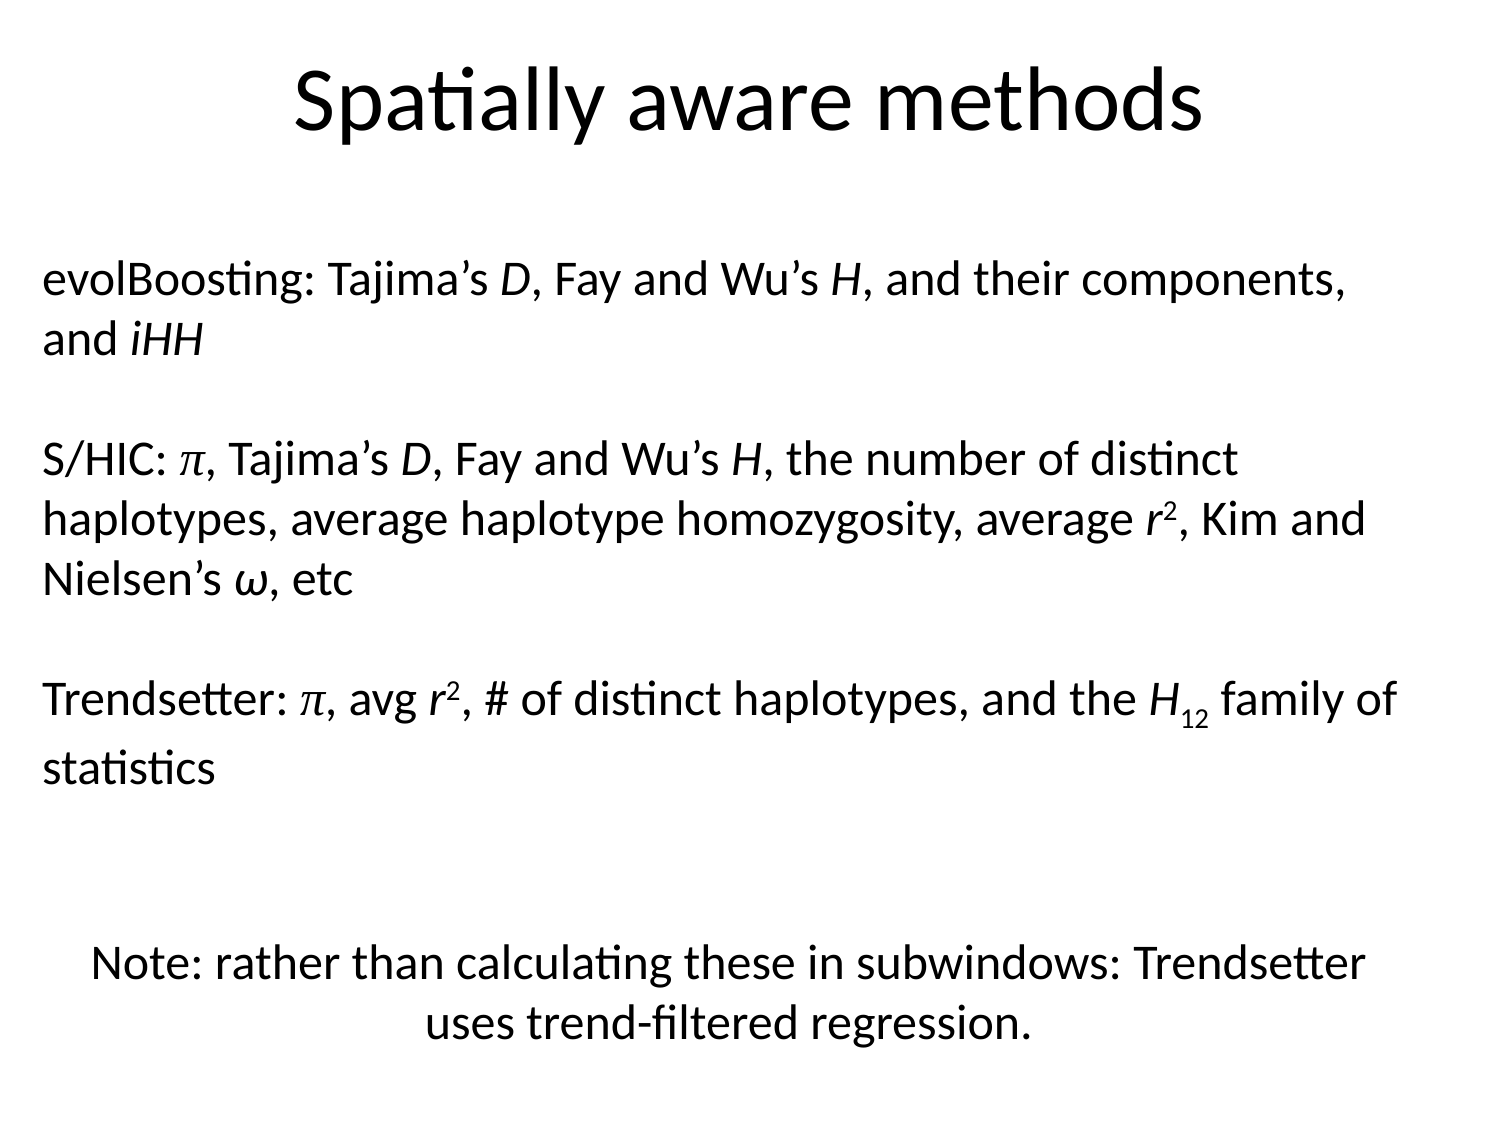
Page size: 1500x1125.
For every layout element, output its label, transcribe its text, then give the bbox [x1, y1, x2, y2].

text_box evolBoosting: Tajima’s D, Fay and Wu’s H, and their components, and iHH S/HIC: π, Tajima’s D, Fay and Wu’s H, the number of distinct haplotypes, average haplotype homozygosity, average r2, Kim and Nielsen’s ω, etc Trendsetter: π, avg r2, # of distinct haplotypes, and the H12 family of statistics [27, 238, 1431, 802]
text_box Note: rather than calculating these in subwindows: Trendsetter uses trend-filtered regression. [27, 921, 1431, 1057]
text_box Spatially aware methods [0, 0, 1500, 188]
